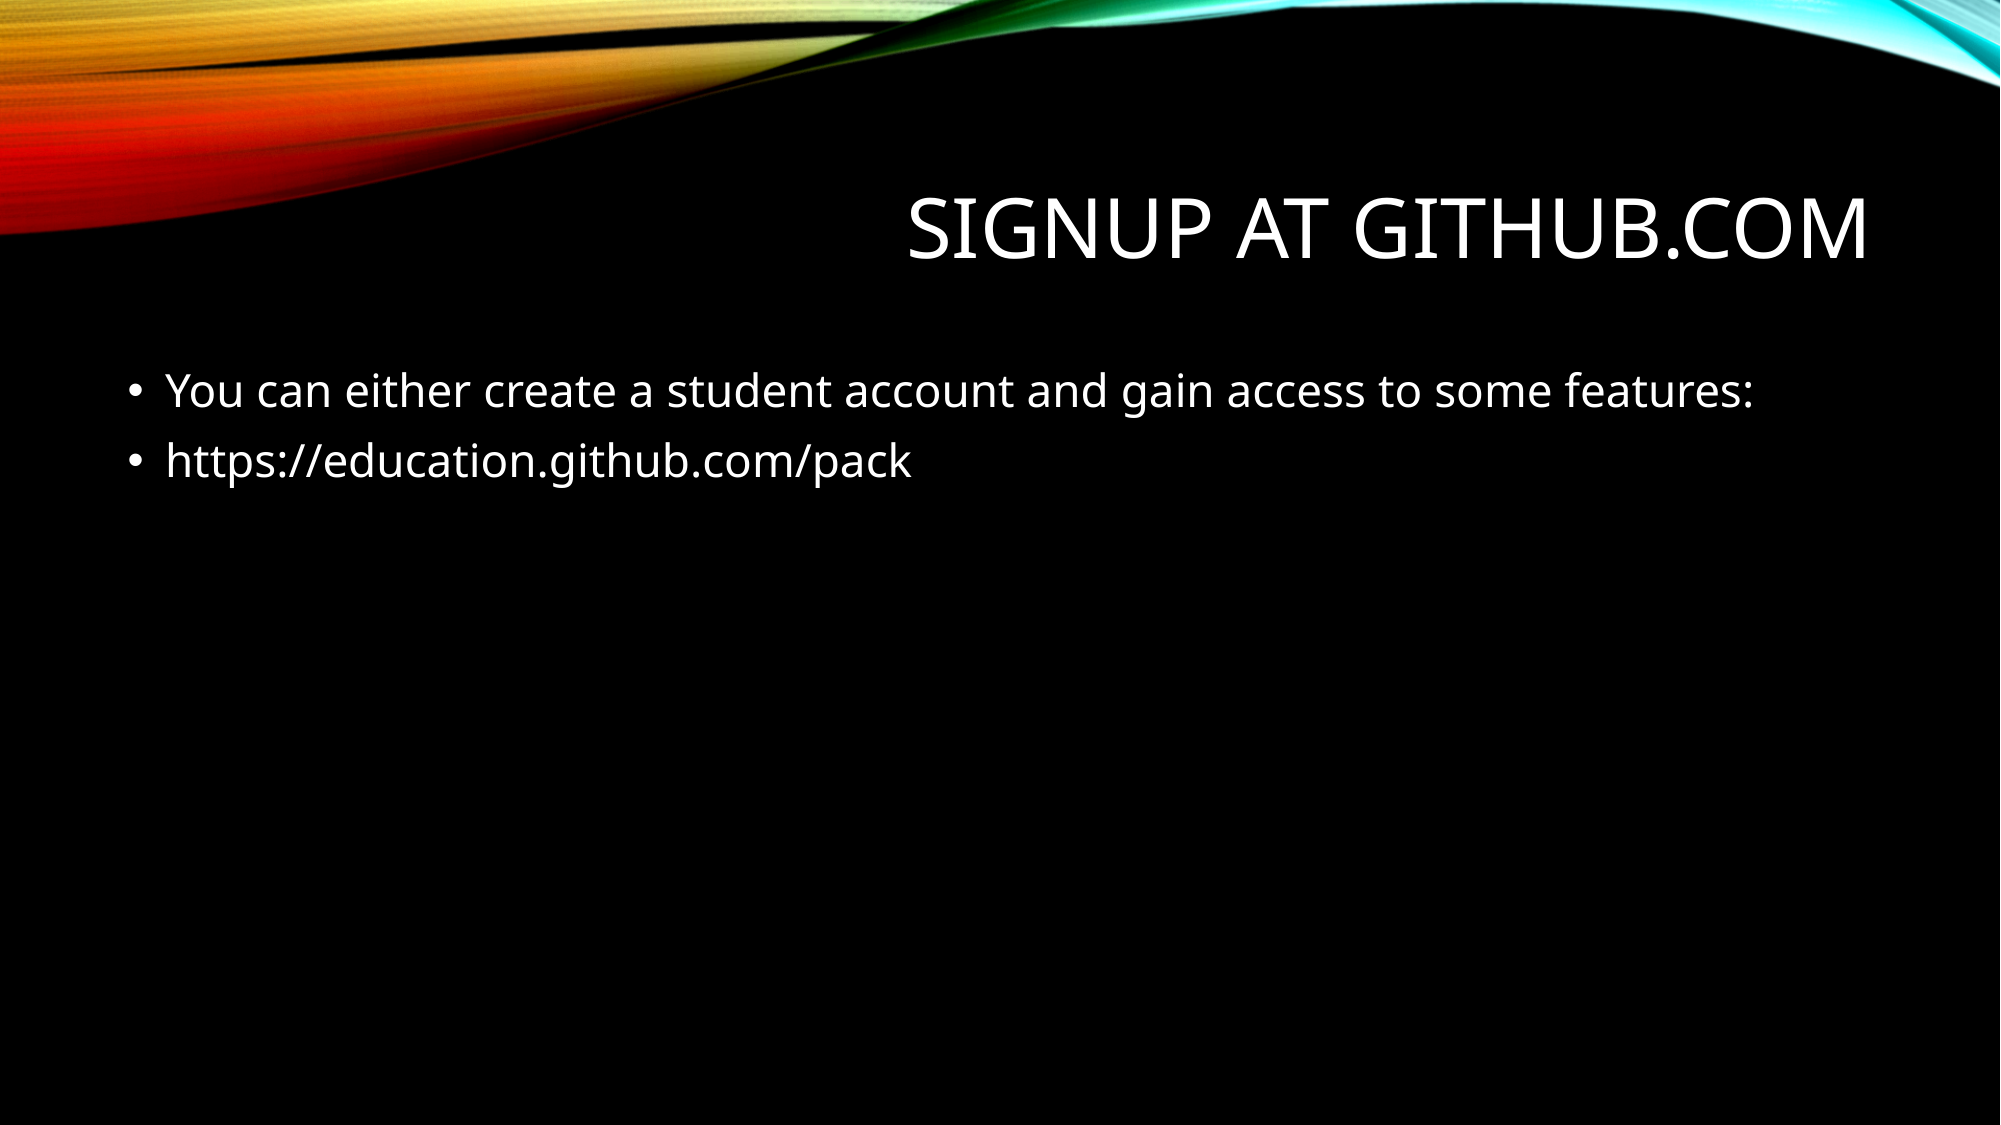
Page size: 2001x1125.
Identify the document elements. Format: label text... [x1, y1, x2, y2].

picture [0, 0, 2000, 237]
list You can either create a student account and gain access to some features: https://education.github.com/pack [112, 360, 1888, 1021]
title Signup at github.com [474, 125, 1888, 338]
